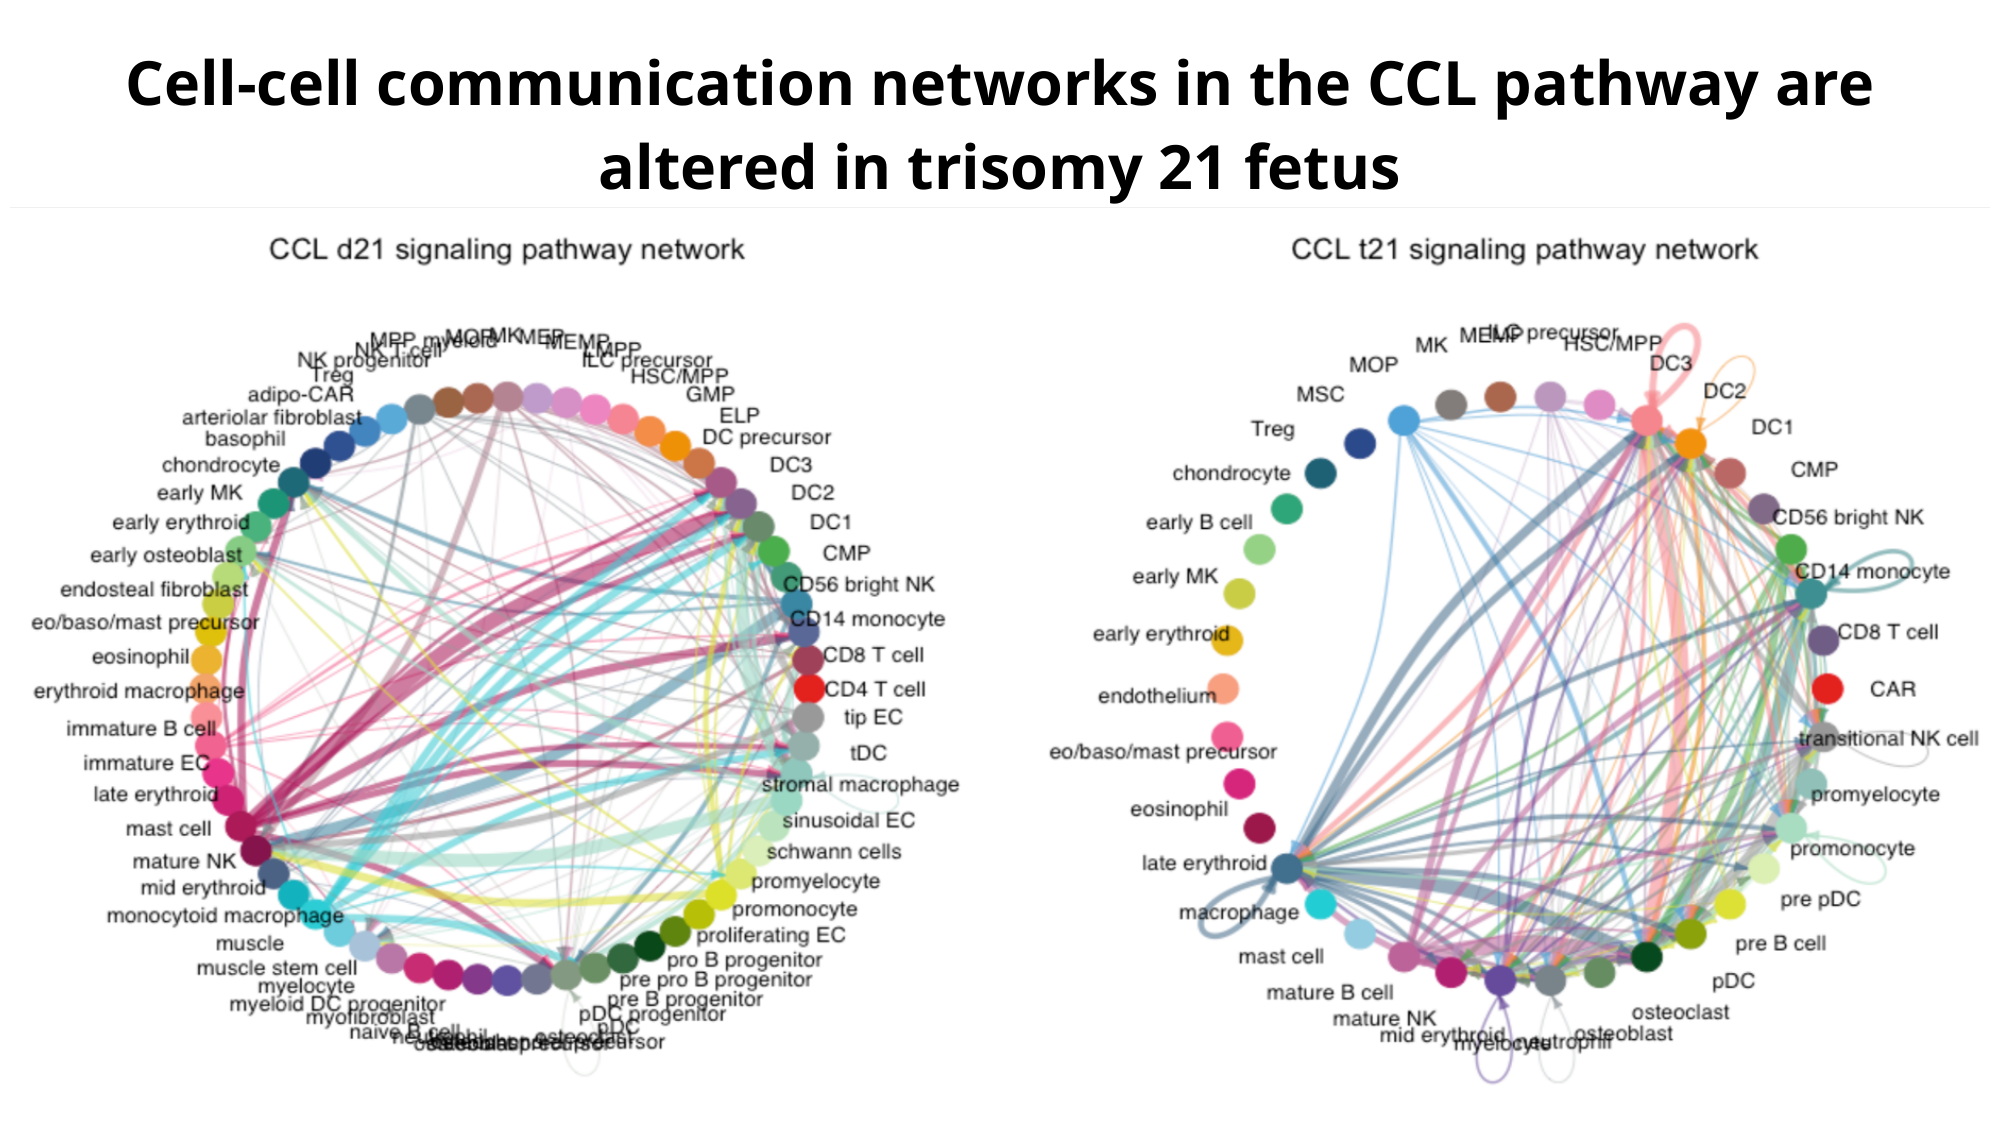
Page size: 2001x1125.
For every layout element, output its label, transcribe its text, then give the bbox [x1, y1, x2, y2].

picture [10, 206, 1990, 1091]
title Cell-cell communication networks in the CCL pathway are altered in trisomy 21 fetus [10, 13, 1990, 174]
